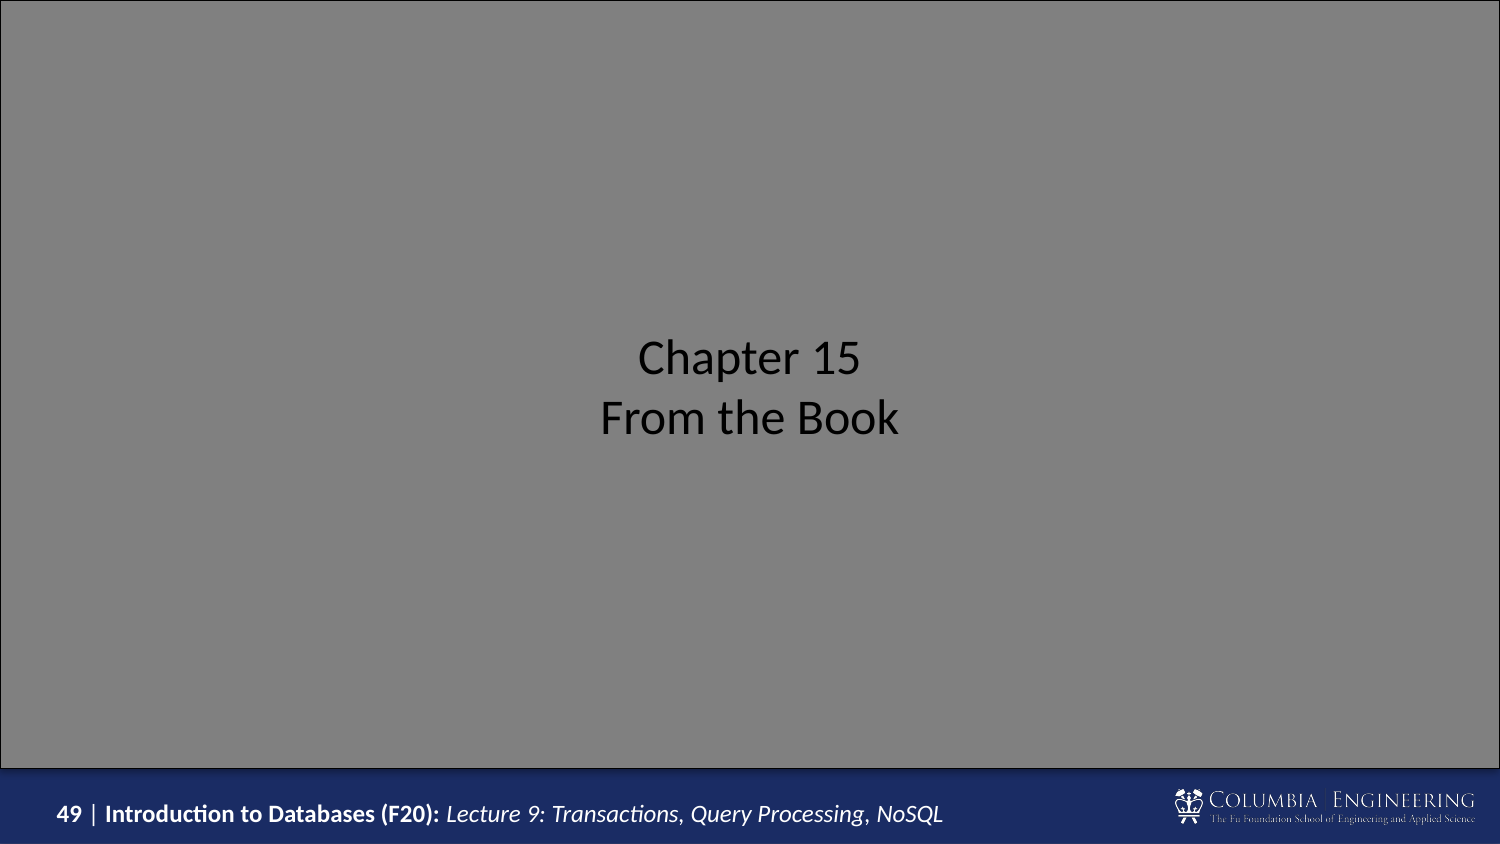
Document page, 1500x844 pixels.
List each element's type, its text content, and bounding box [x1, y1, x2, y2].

text_box [0, 776, 1500, 844]
text_box 49 | Introduction to Databases (F20): Lecture 9: Transactions, Query Processing, NoSQL [41, 778, 1155, 836]
text_box Chapter 15 From the Book [0, 0, 1500, 769]
picture [1174, 787, 1475, 825]
